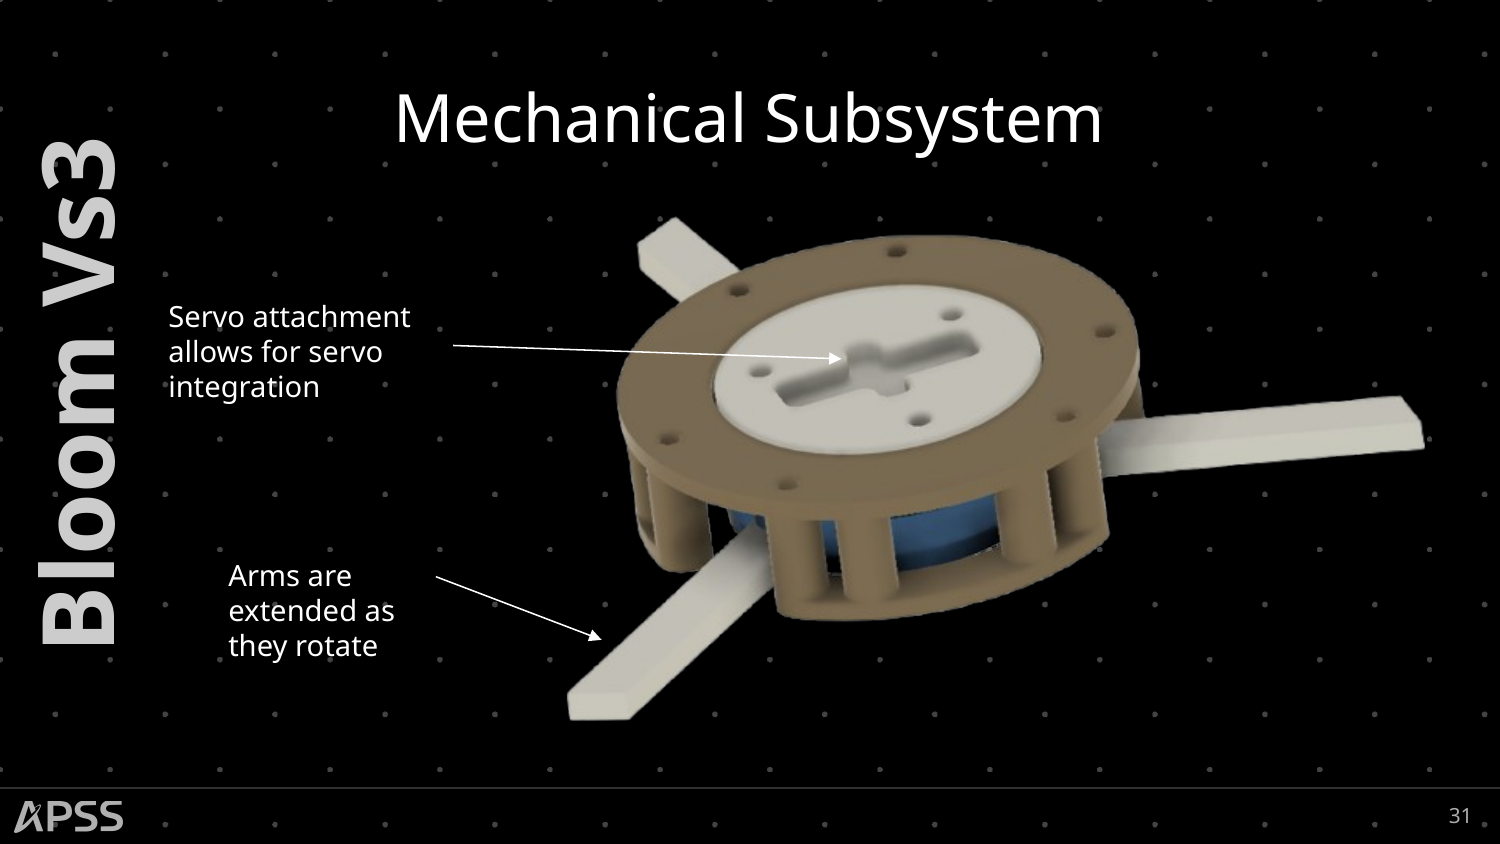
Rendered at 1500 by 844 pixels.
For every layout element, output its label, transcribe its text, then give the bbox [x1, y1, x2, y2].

text_box Servo attachment allows for servo integration [153, 283, 447, 408]
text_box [435, 576, 602, 641]
title Bloom Vs3 [0, 0, 169, 790]
title Mechanical Subsystem [169, 72, 1449, 167]
picture [169, 0, 1500, 787]
picture [0, 789, 1500, 844]
text_box Arms are extended as they rotate [213, 541, 427, 640]
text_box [452, 345, 842, 360]
